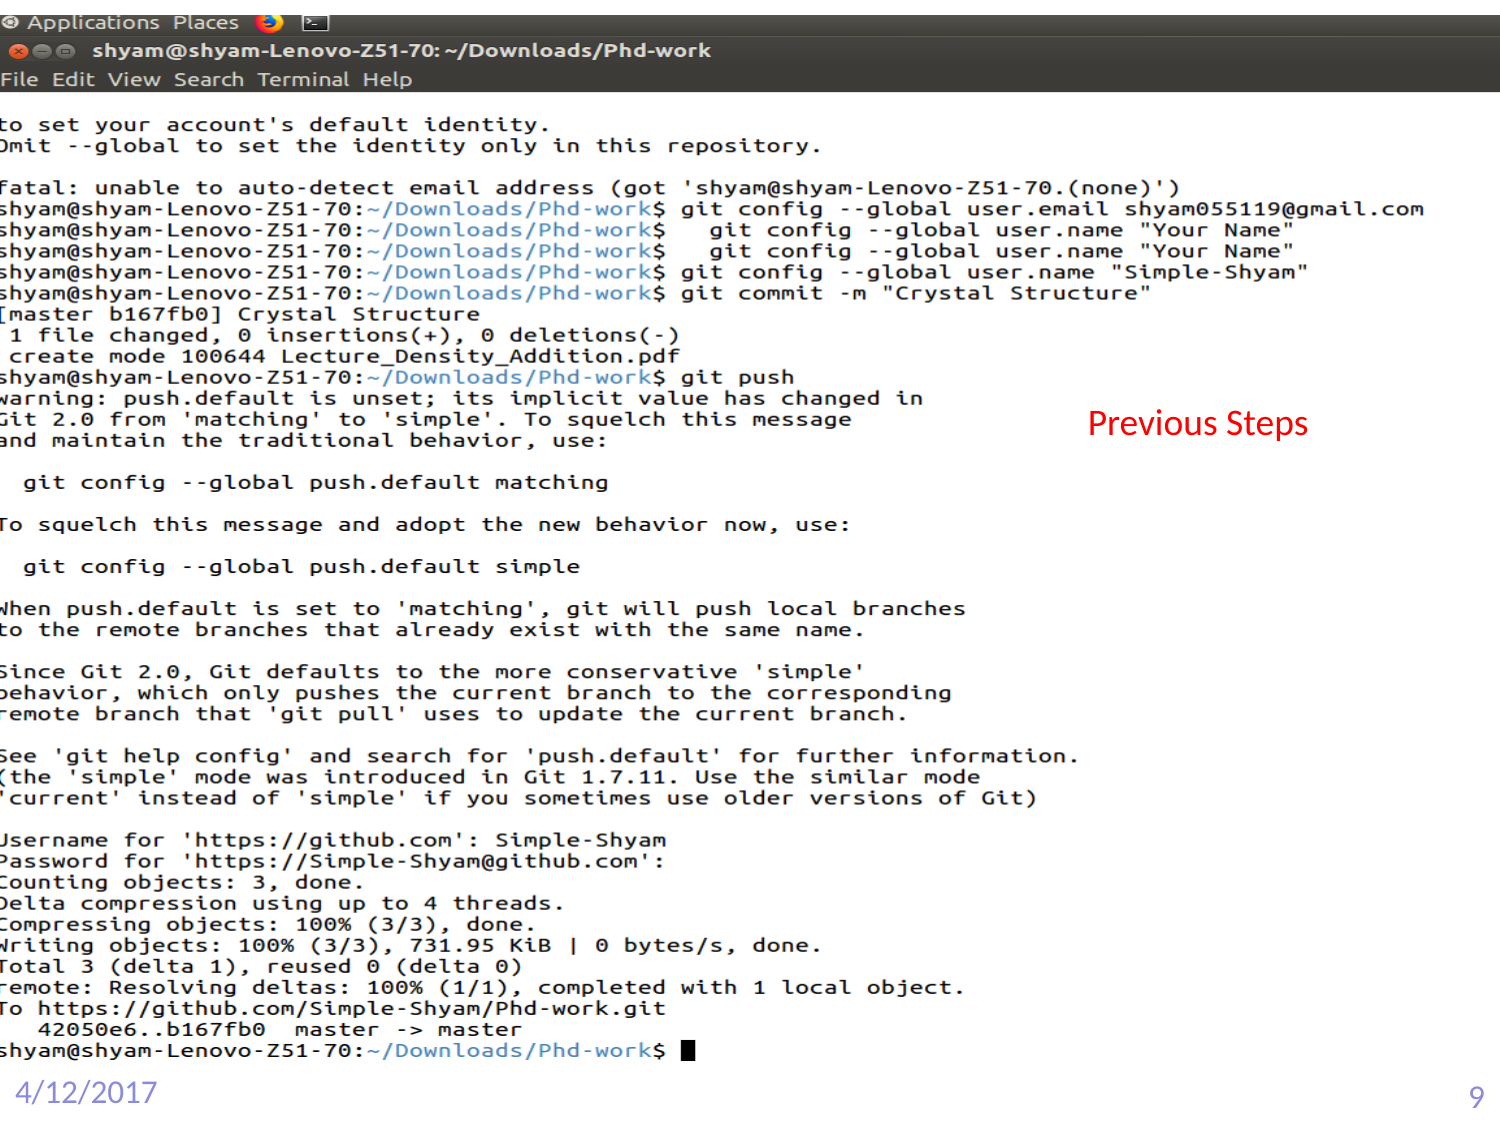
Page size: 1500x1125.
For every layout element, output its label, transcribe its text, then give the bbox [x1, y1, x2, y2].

slide_number 9 [1162, 1066, 1500, 1125]
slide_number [0, 1066, 338, 1121]
picture [0, 15, 1500, 1066]
